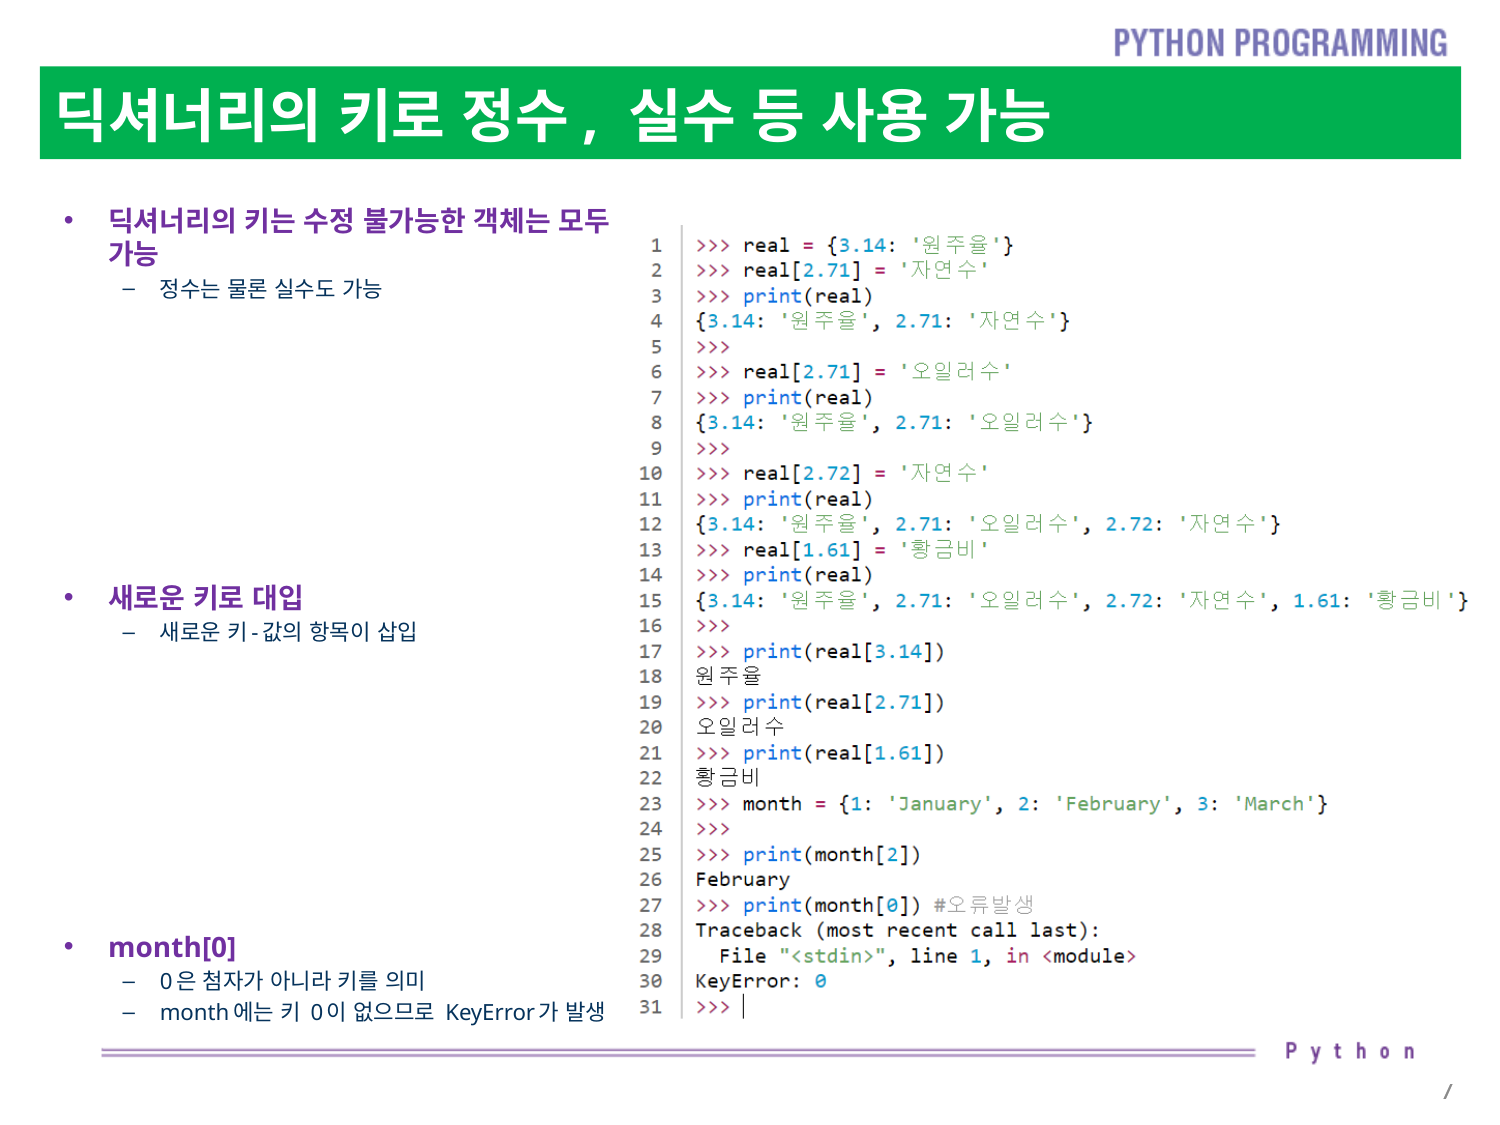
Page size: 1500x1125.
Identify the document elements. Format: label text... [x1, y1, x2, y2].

slide_number 7 [1119, 1071, 1470, 1112]
title 딕셔너리의 키로 정수, 실수 등 사용 가능 [39, 76, 1444, 152]
picture [1106, 13, 1462, 66]
list 딕셔너리의 키는 수정 불가능한 객체는 모두 가능 정수는 물론 실수도 가능 새로운 키로 대입 새로운 키-값의 항목이 삽입 month[0] 0은 첨자가 아니라 키를 의미 month에는 키 0이 없으므로 KeyError가 발생 [48, 195, 637, 1041]
picture [18, 225, 1484, 1084]
